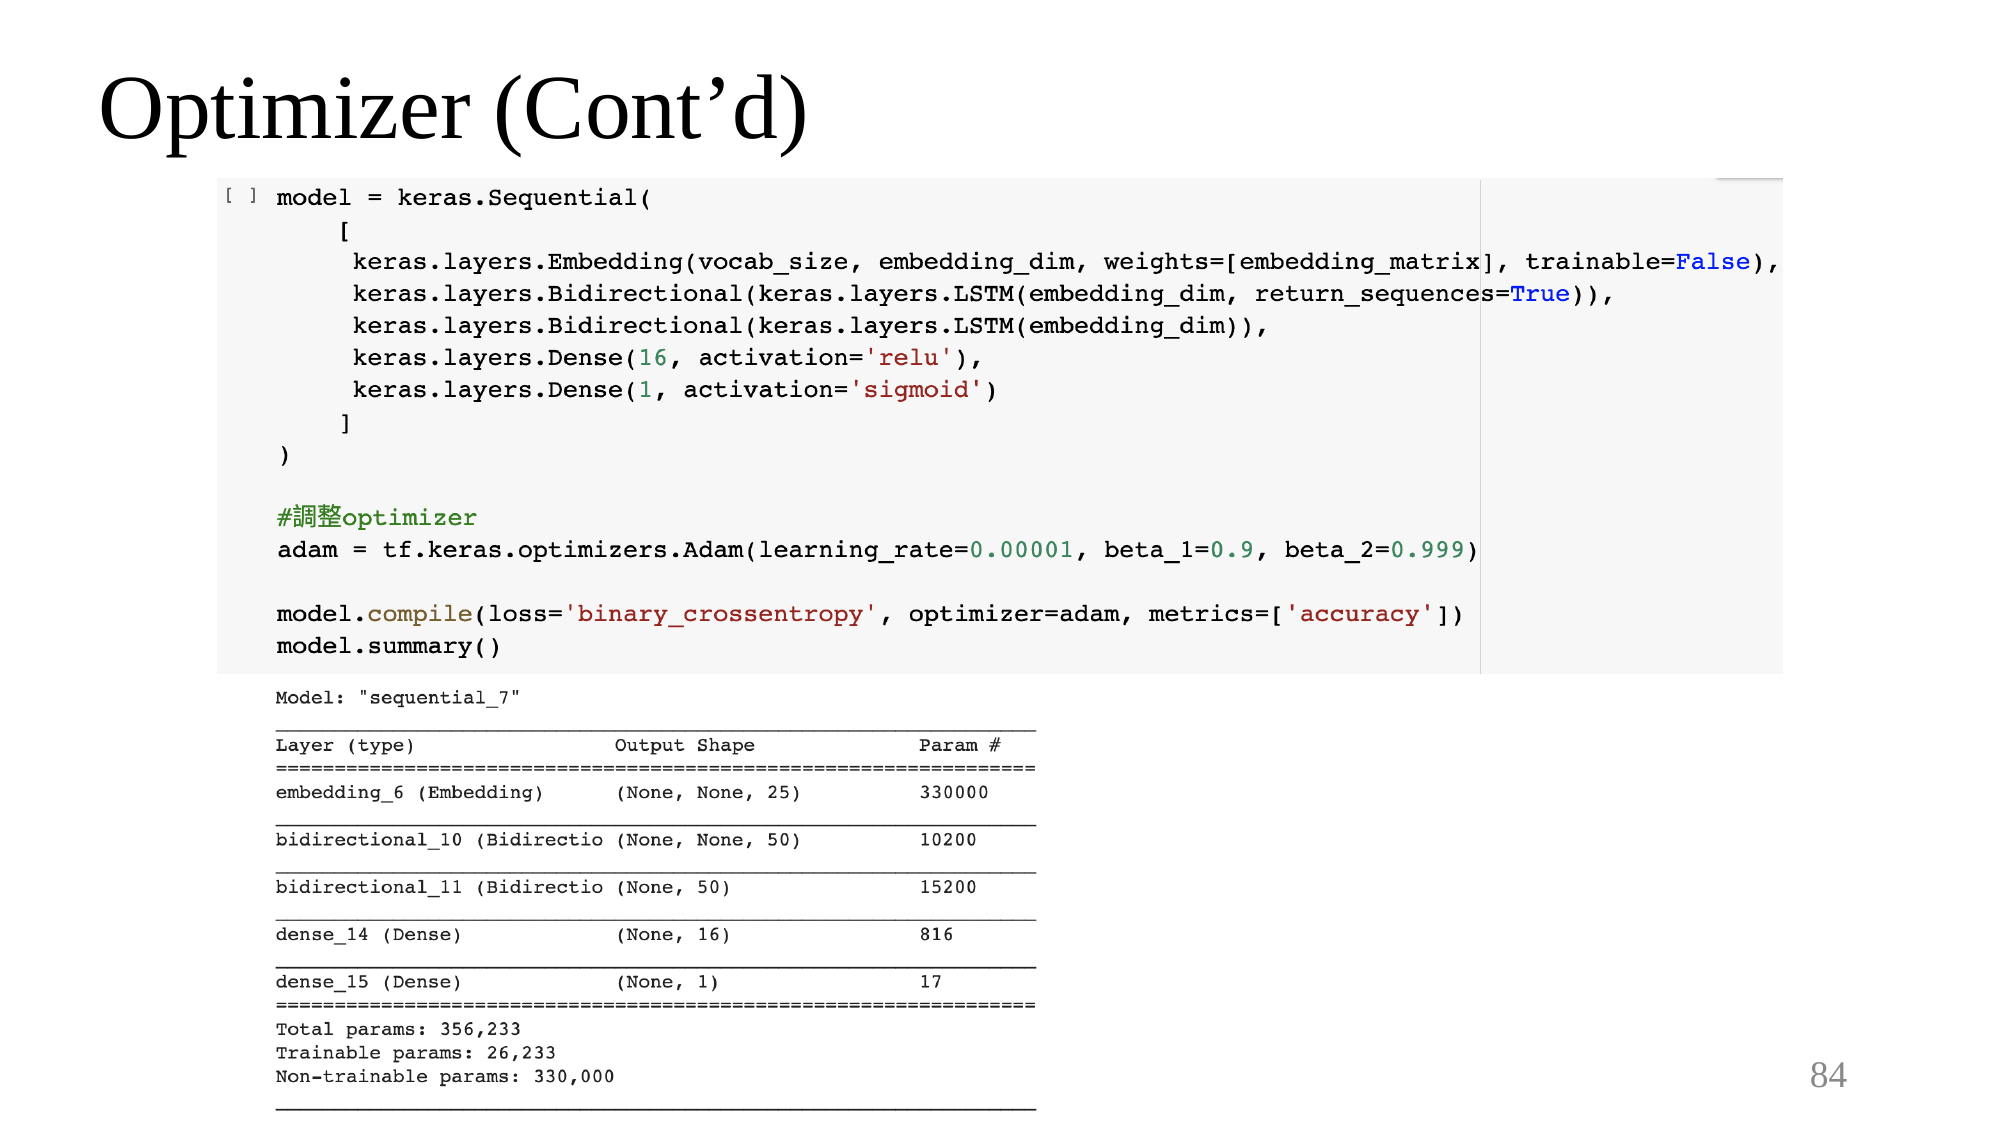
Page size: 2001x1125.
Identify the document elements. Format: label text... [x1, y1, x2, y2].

picture [217, 178, 1783, 1125]
title Optimizer (Cont’d) [84, 0, 1809, 218]
slide_number 84 [1787, 1042, 1863, 1103]
